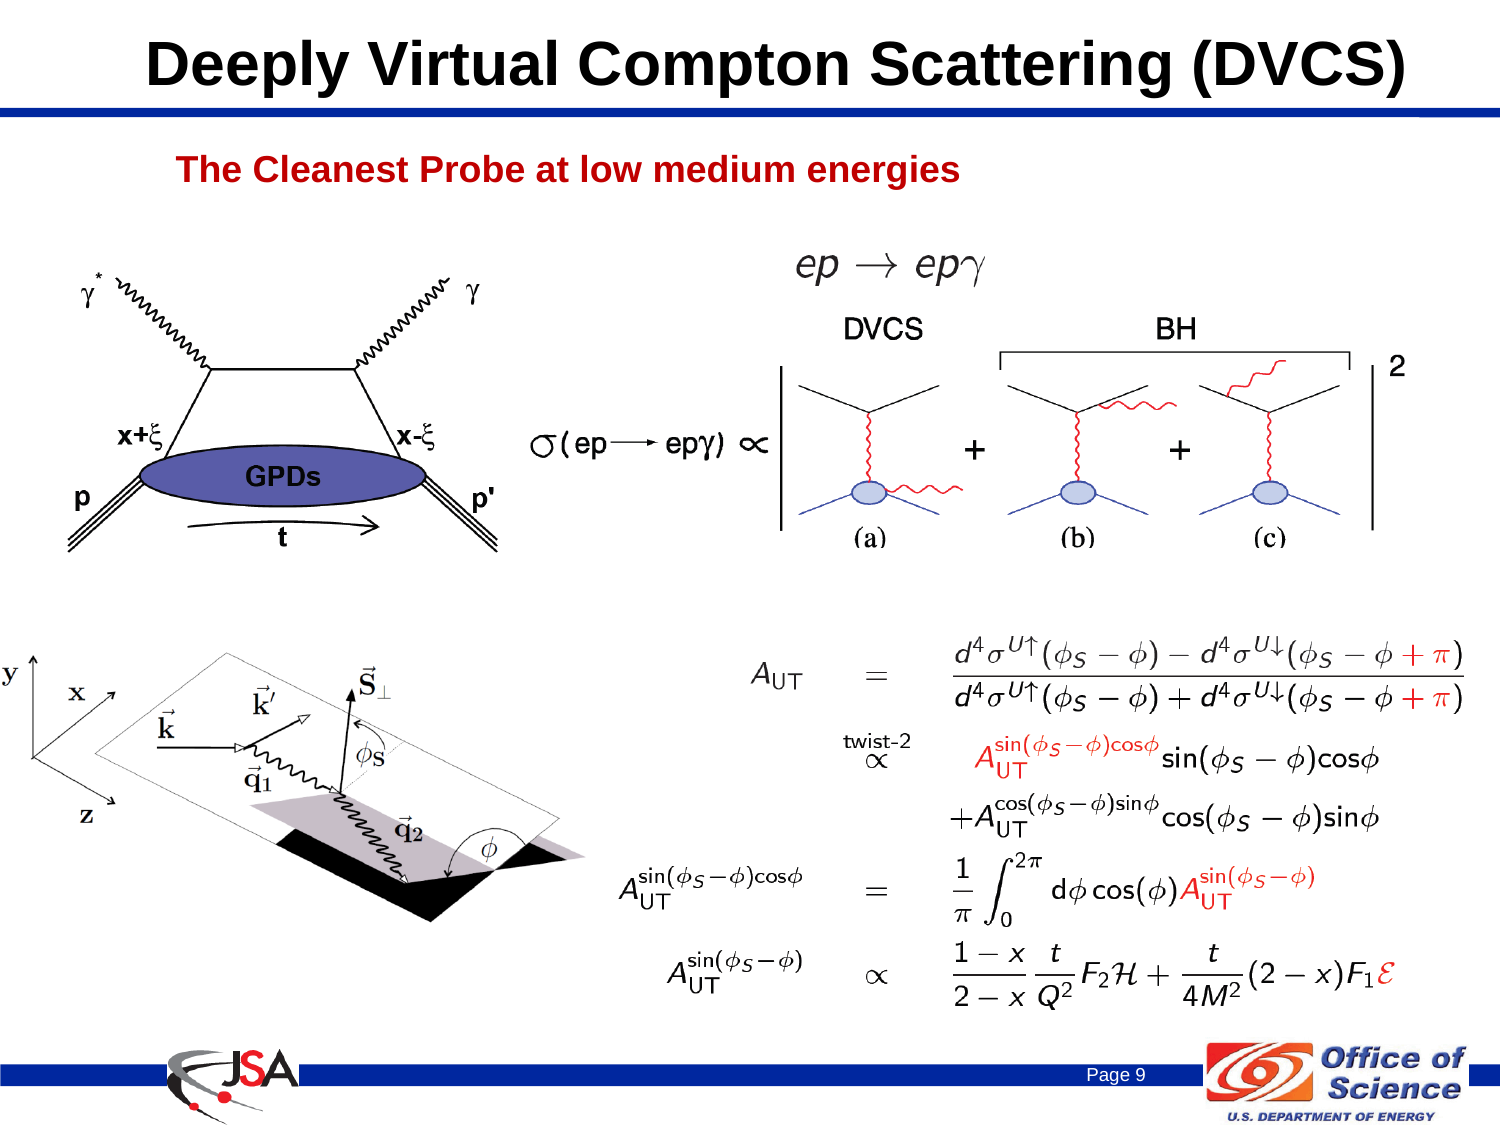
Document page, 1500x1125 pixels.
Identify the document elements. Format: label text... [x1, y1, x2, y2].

picture [1203, 1037, 1469, 1125]
picture [48, 214, 1438, 601]
title Deeply Virtual Compton Scattering (DVCS) [108, 0, 1446, 124]
picture [0, 649, 588, 926]
picture [599, 628, 1472, 1013]
picture [167, 1049, 299, 1125]
text_box The Cleanest Probe at low medium energies [160, 137, 977, 198]
